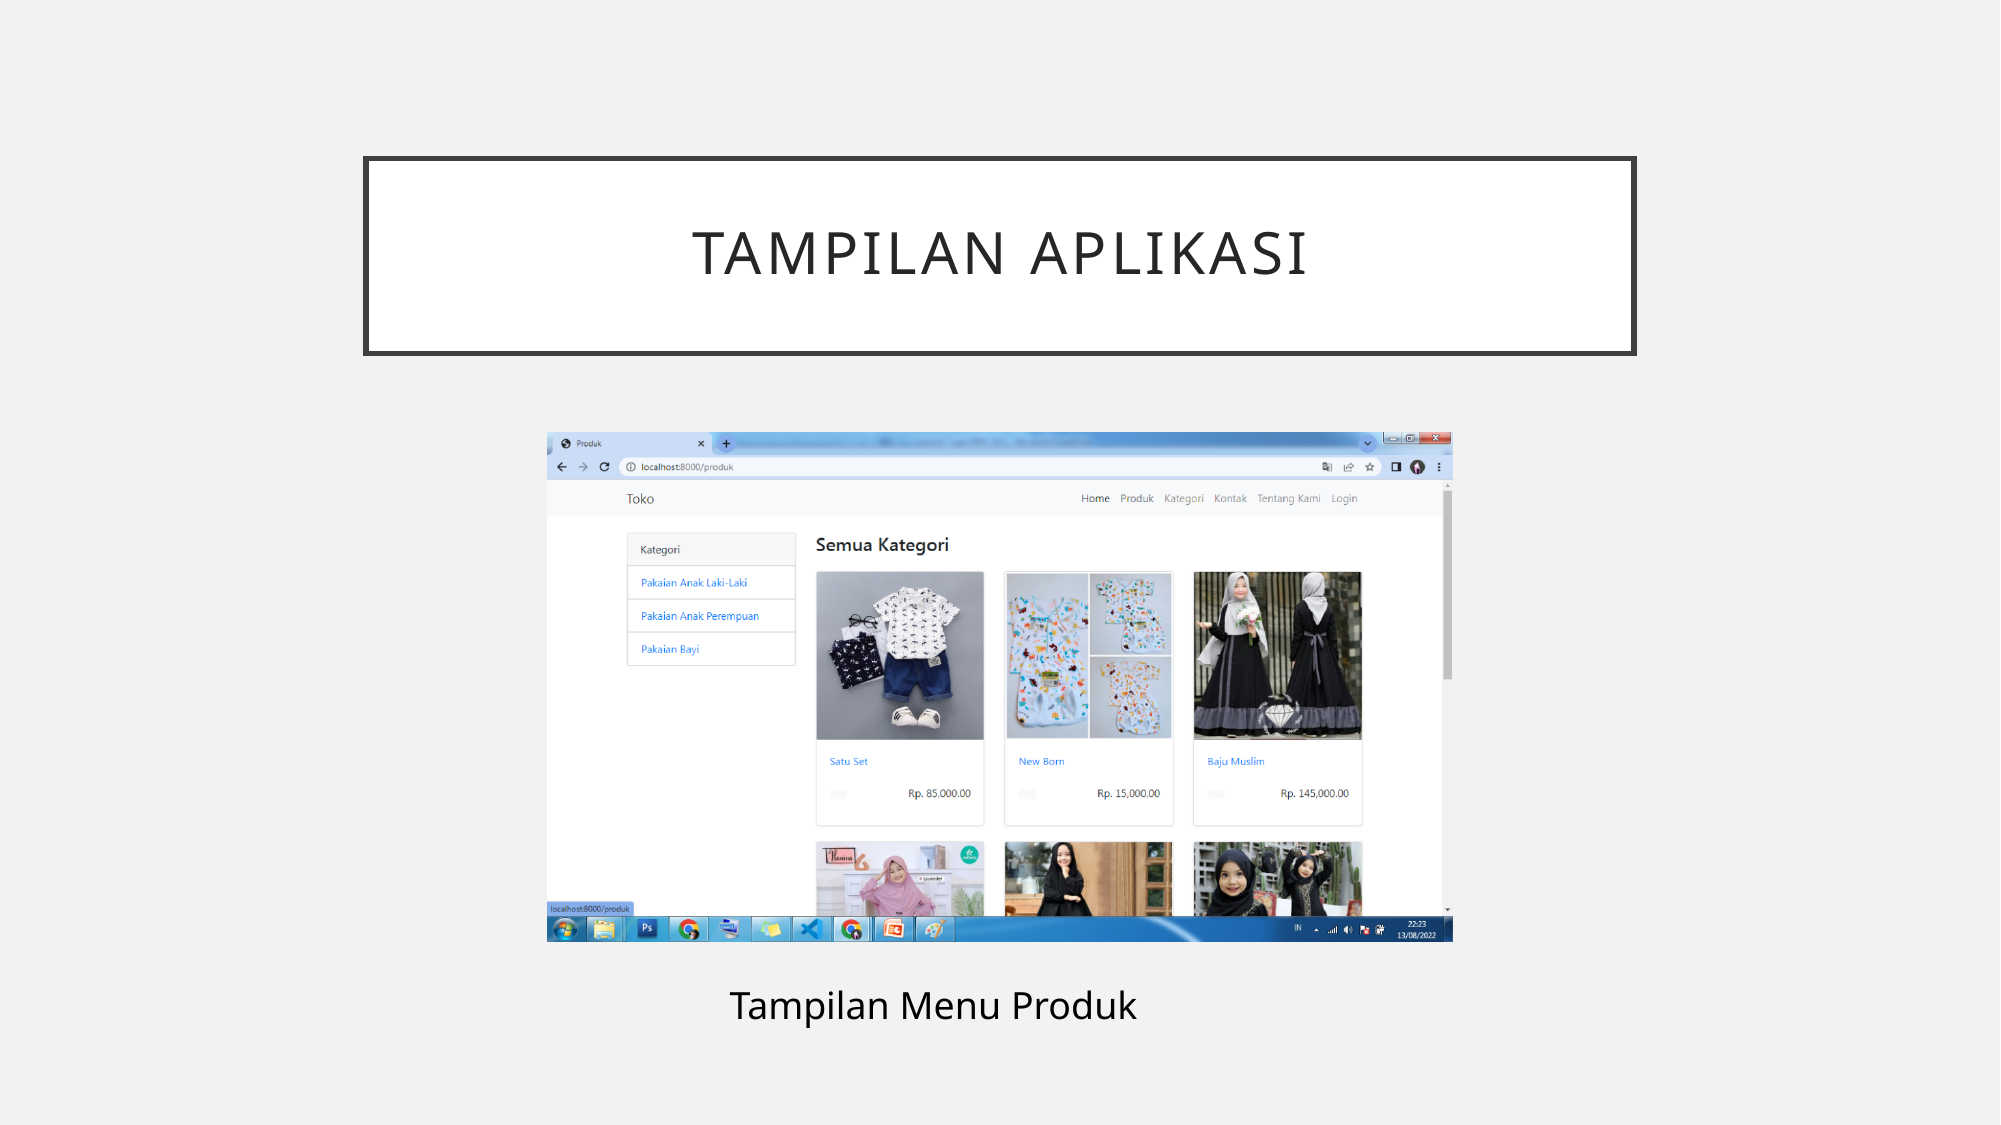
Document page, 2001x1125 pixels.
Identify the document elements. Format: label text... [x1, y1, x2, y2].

text_box Tampilan Menu Produk [714, 974, 1153, 1035]
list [547, 432, 1453, 942]
title Tampilan APlikasi [363, 156, 1637, 356]
